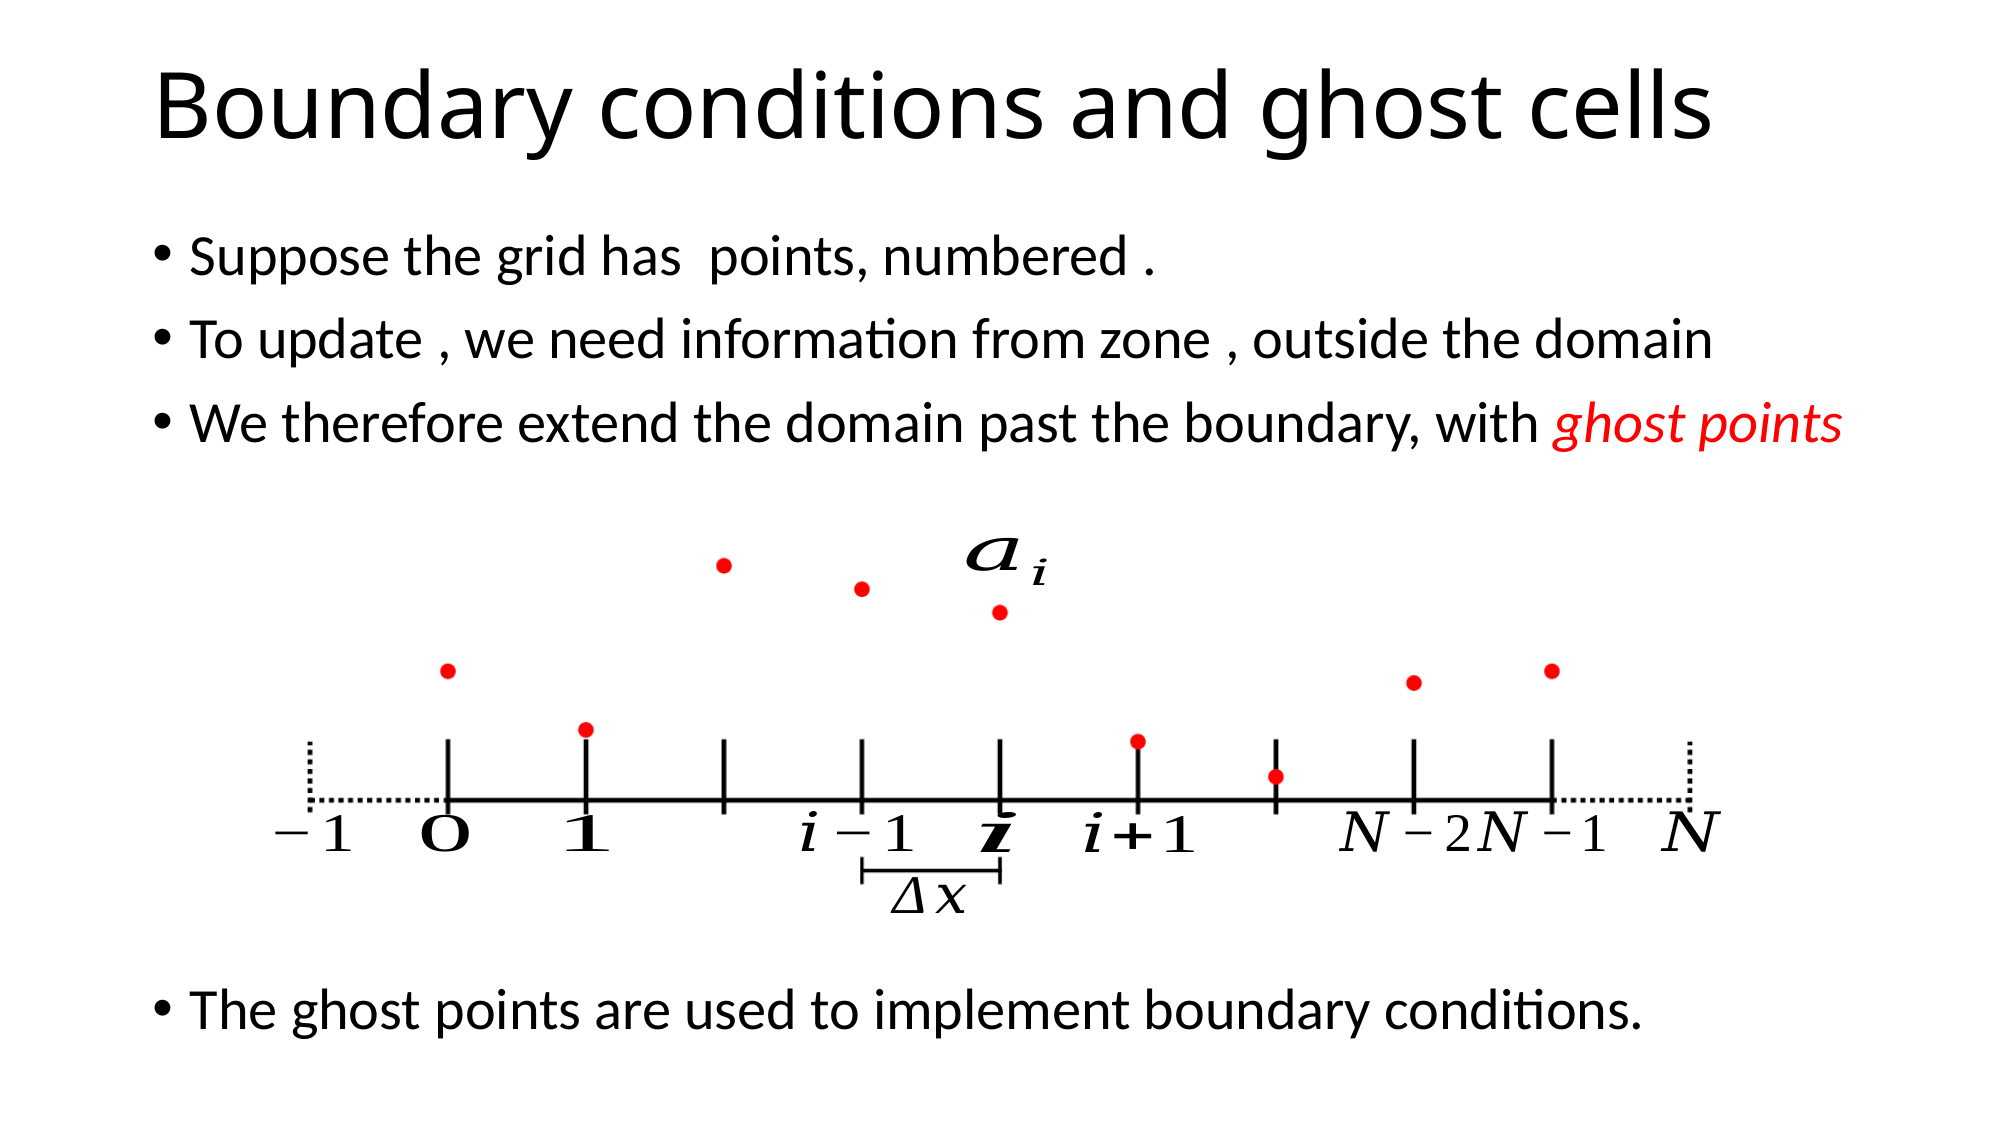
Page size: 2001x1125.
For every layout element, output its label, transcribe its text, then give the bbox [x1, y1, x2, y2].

title Boundary conditions and ghost cells [137, 0, 1863, 218]
picture [218, 472, 1782, 941]
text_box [267, 804, 1727, 927]
